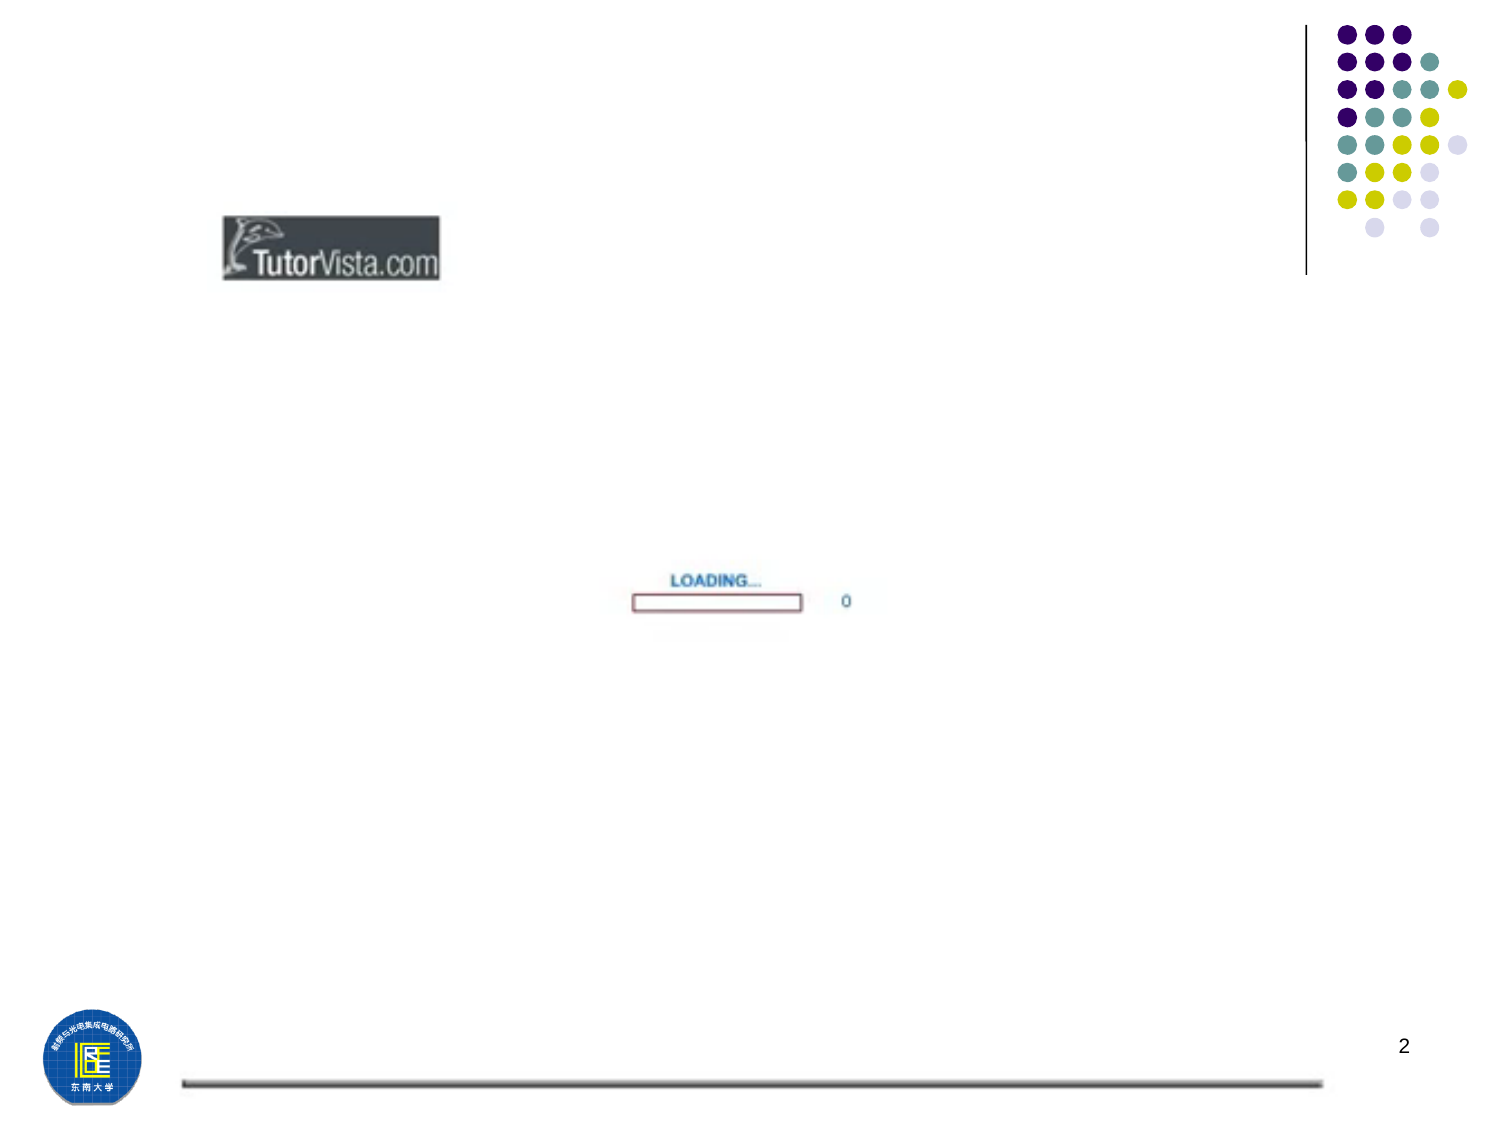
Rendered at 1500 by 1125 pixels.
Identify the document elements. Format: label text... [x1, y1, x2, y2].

slide_number 2 [1074, 1024, 1426, 1101]
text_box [206, 184, 1282, 991]
picture [171, 1058, 1353, 1111]
picture [34, 999, 148, 1113]
